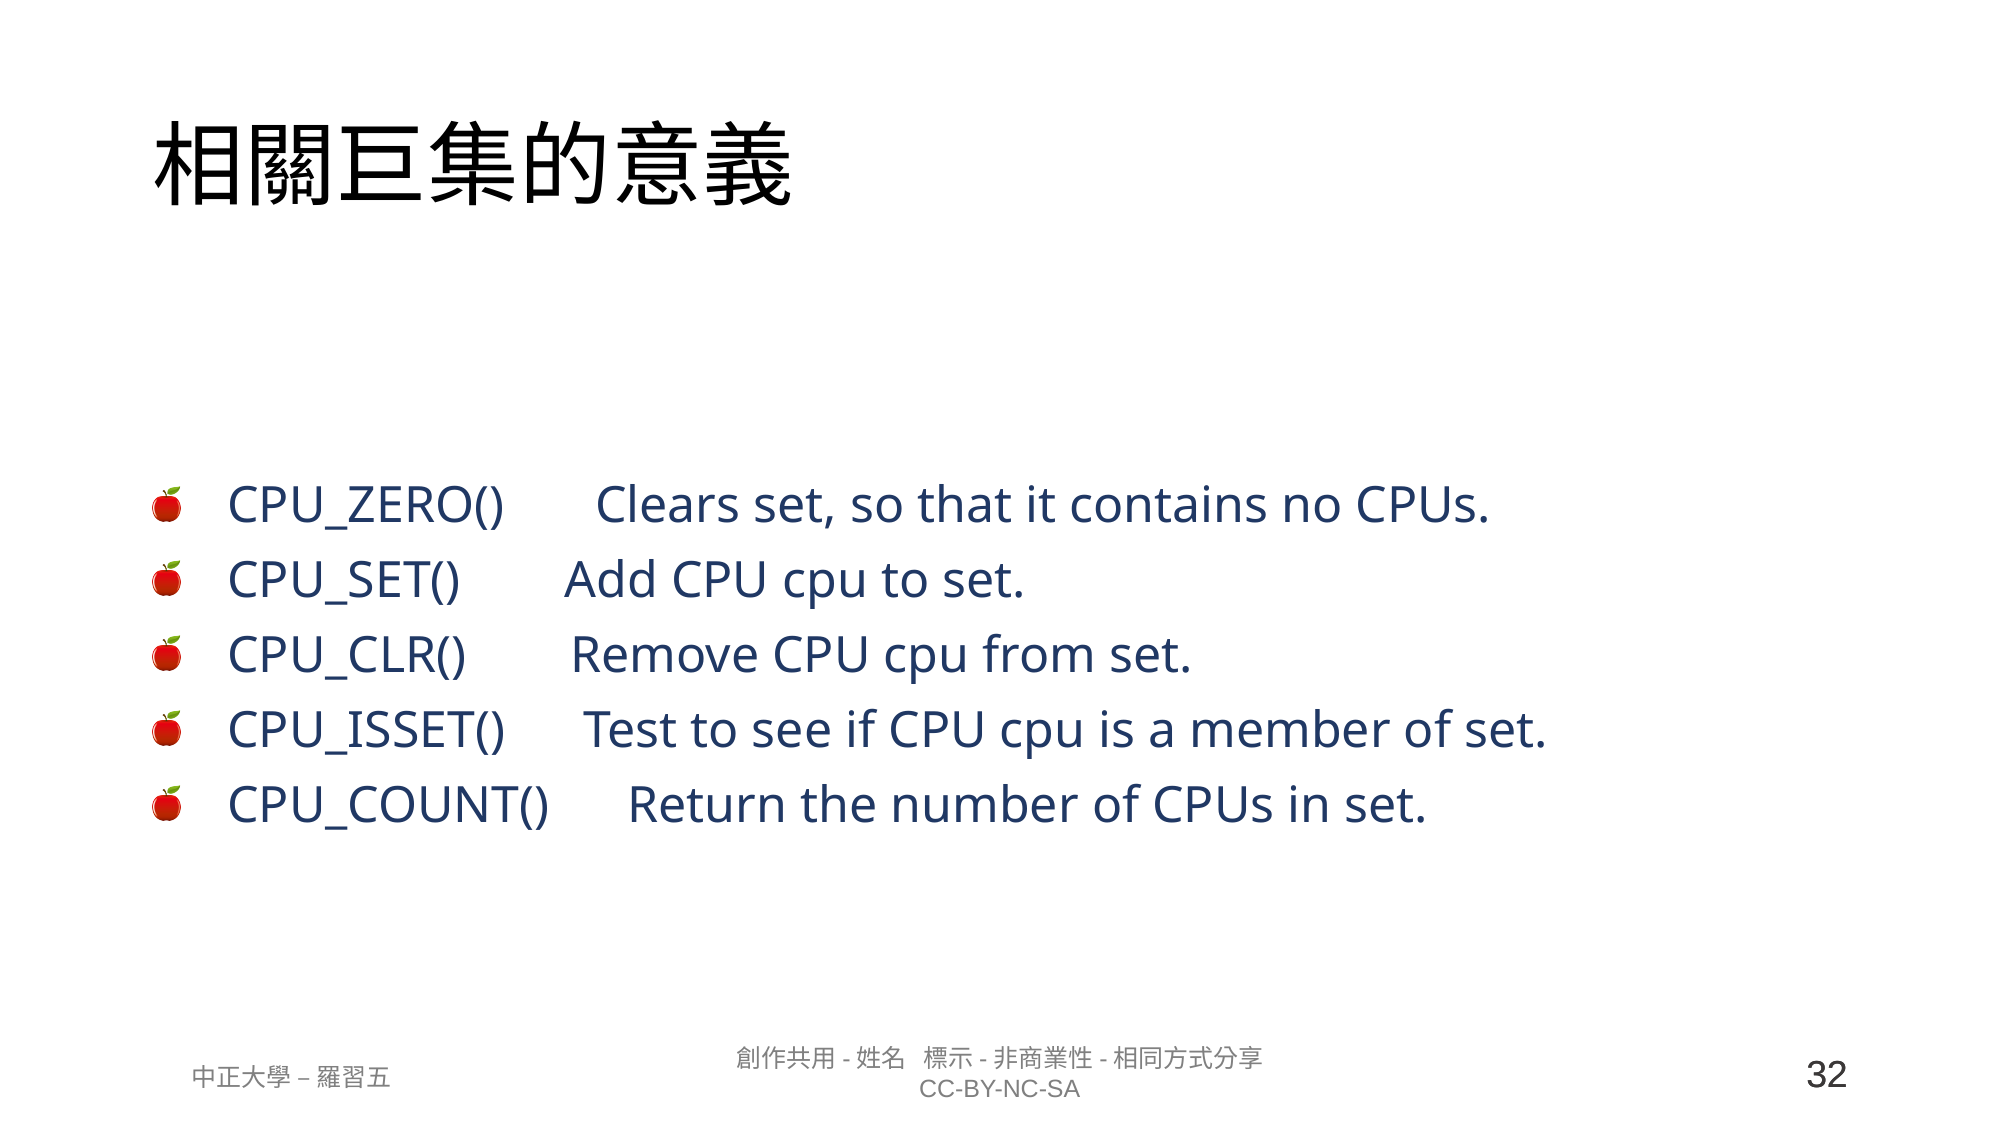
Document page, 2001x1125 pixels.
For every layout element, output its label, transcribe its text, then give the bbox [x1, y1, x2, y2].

title 相關巨集的意義 [137, 59, 1863, 278]
picture [152, 560, 188, 596]
picture [152, 710, 188, 746]
picture [152, 486, 188, 522]
picture [152, 635, 188, 671]
list CPU_ZERO() Clears set, so that it contains no CPUs. CPU_SET() Add CPU cpu to set. CPU_CLR() Remove CPU cpu from set. CPU_ISSET() Test to see if CPU cpu is a member of set. CPU_COUNT() Return the number of CPUs in set. [137, 299, 1863, 1014]
picture [152, 785, 188, 821]
